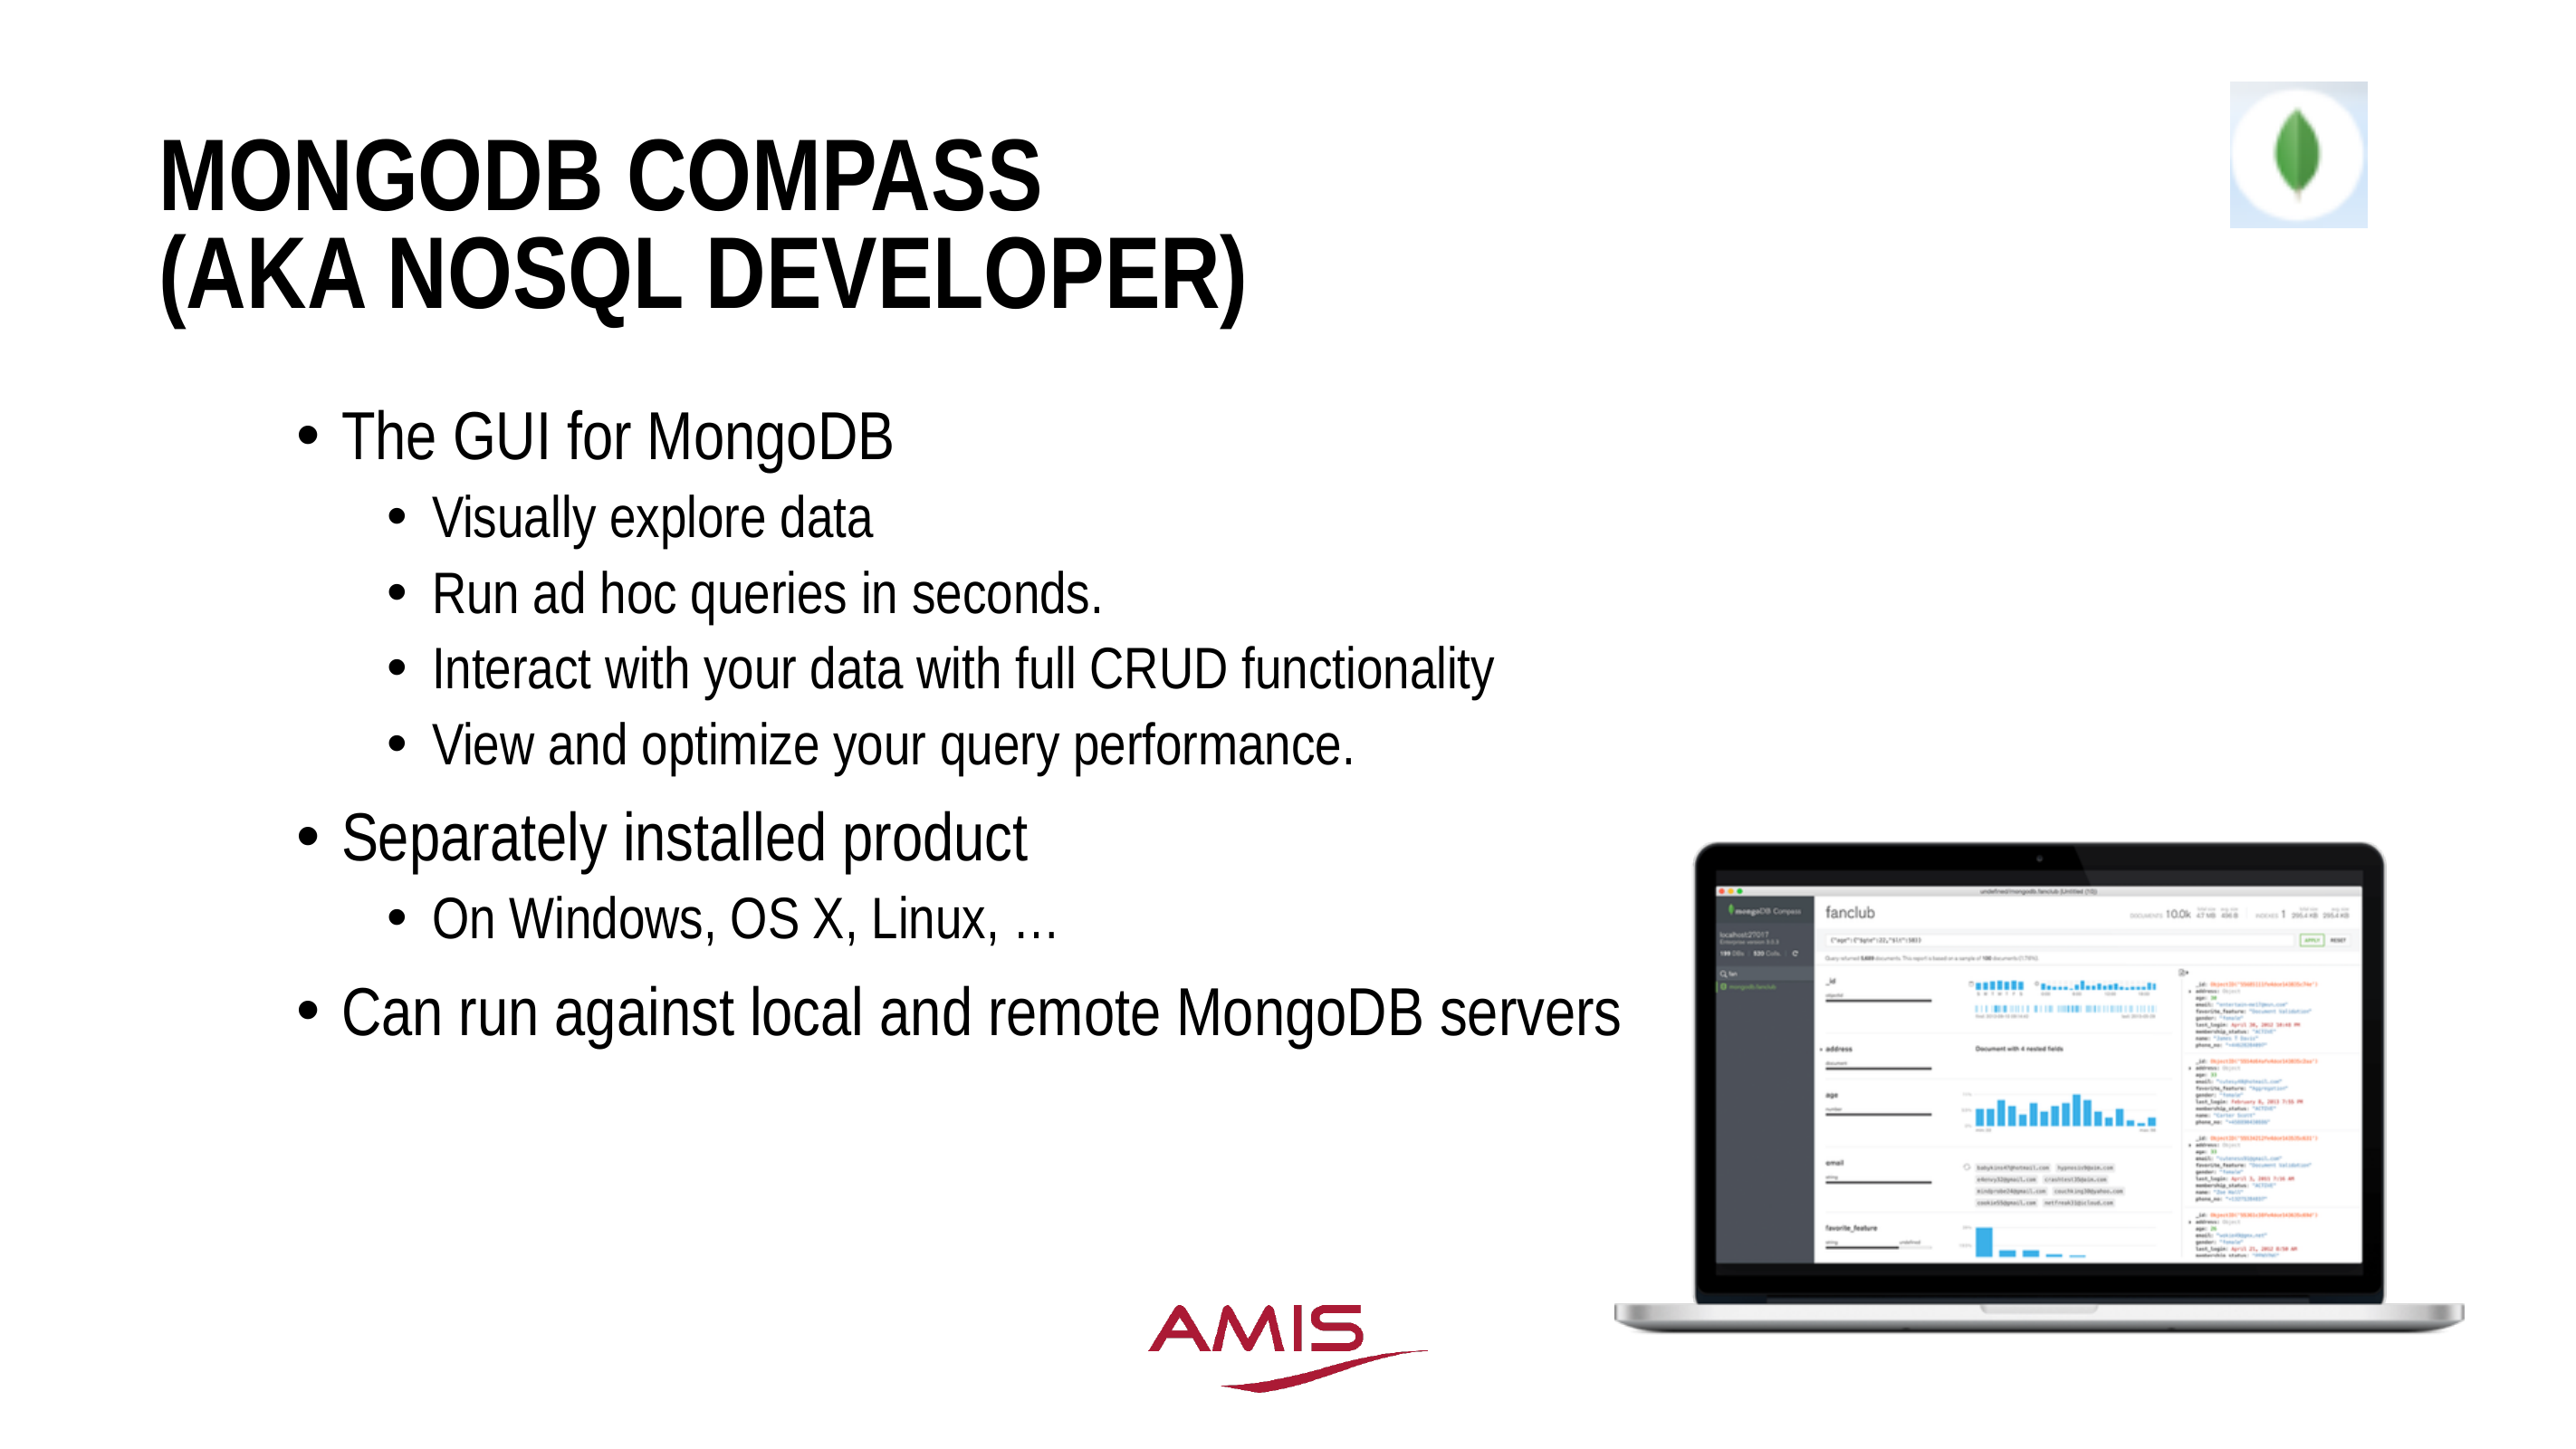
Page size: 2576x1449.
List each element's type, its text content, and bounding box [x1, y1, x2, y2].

picture [1614, 841, 2465, 1335]
list The GUI for MongoDB Visually explore data Run ad hoc queries in seconds. Interact with your data with full CRUD functionality View and optimize your query performance. Separately installed product On Windows, OS X, Linux, … Can run against local and remote MongoDB servers [282, 394, 2059, 1237]
title MongoDB Compass (aka NOSQL Developer) [145, 125, 2059, 326]
picture [2230, 82, 2368, 228]
picture [1148, 1305, 1428, 1393]
